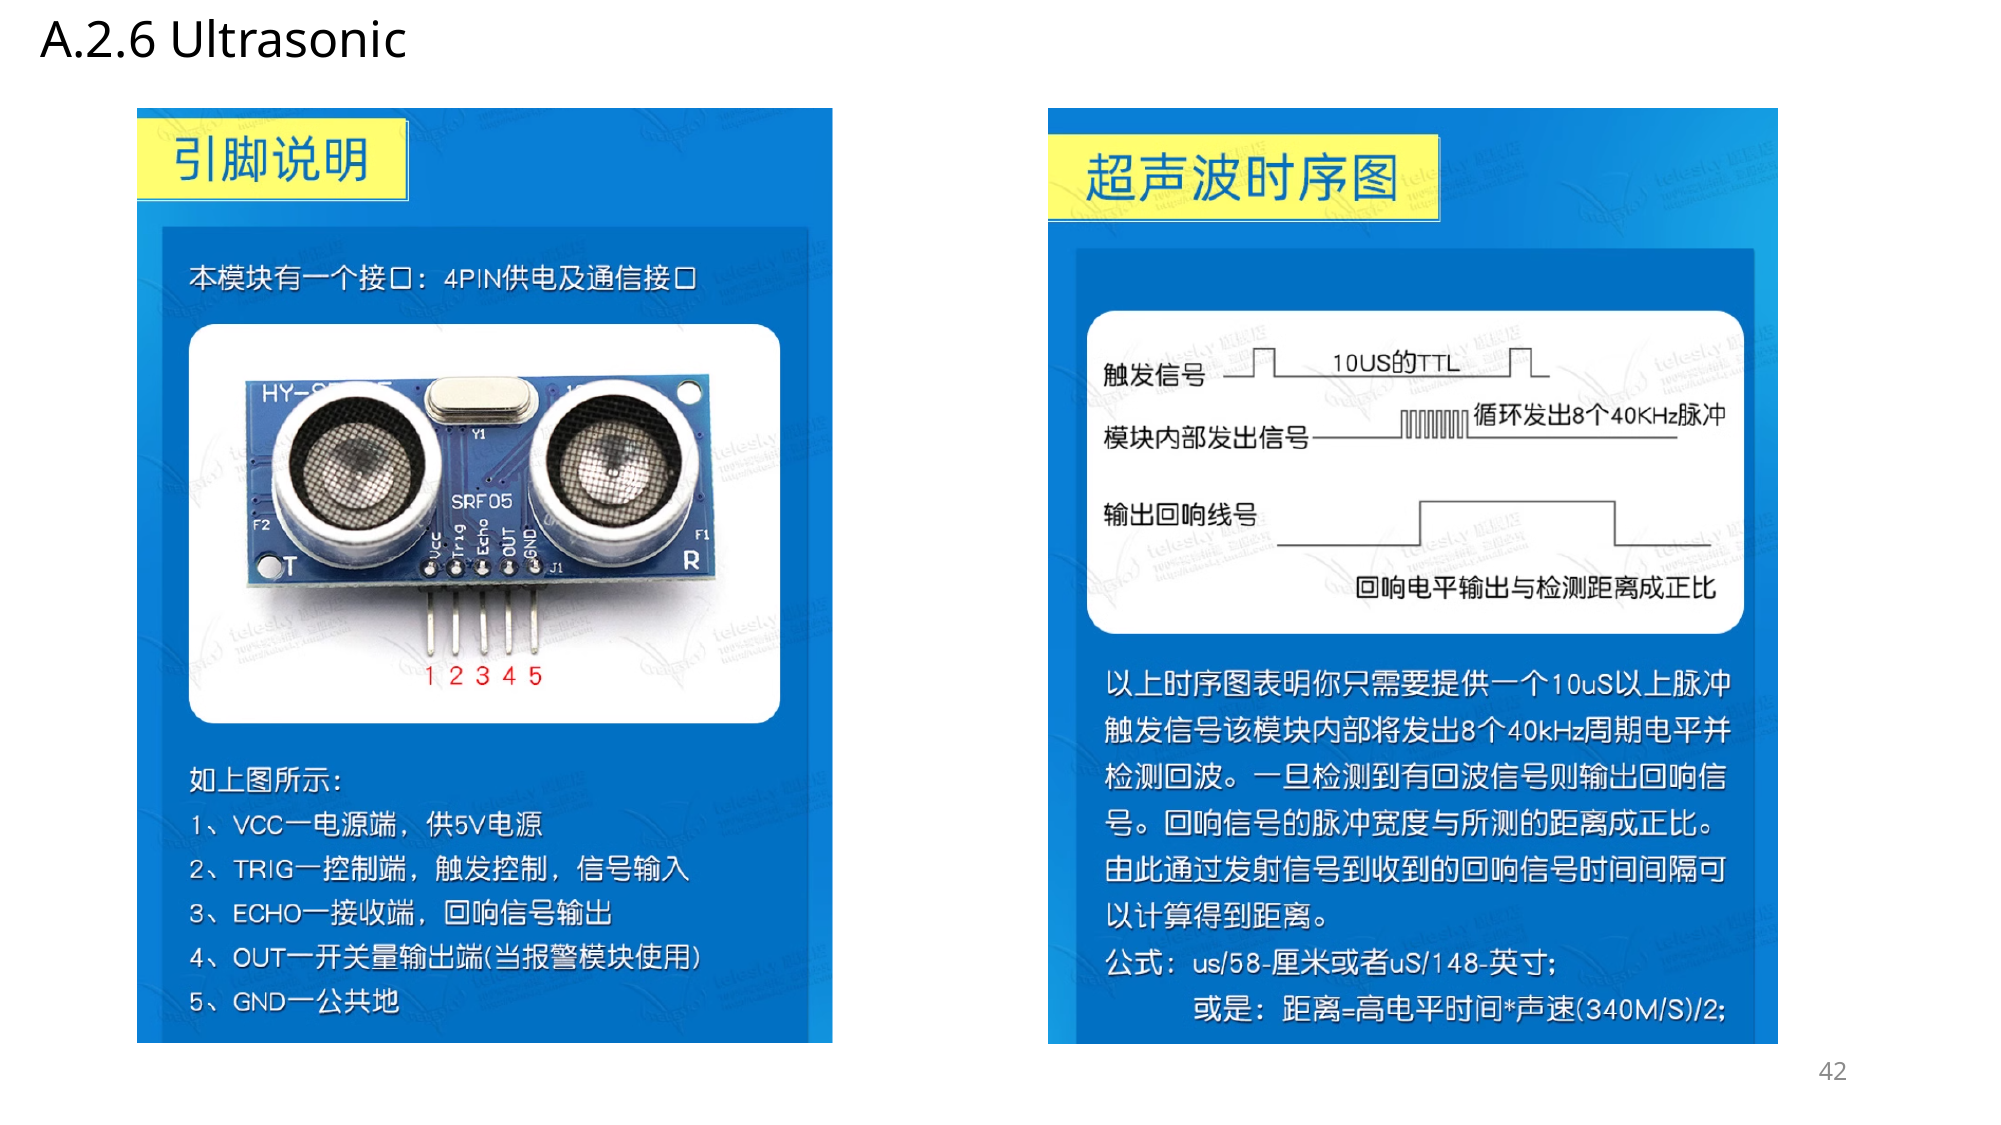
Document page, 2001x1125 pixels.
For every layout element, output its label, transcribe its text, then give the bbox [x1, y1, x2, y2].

slide_number 42 [1412, 1042, 1863, 1103]
picture [1047, 108, 1778, 1044]
text_box A.2.6 Ultrasonic [0, 0, 1244, 75]
picture [137, 108, 833, 1043]
